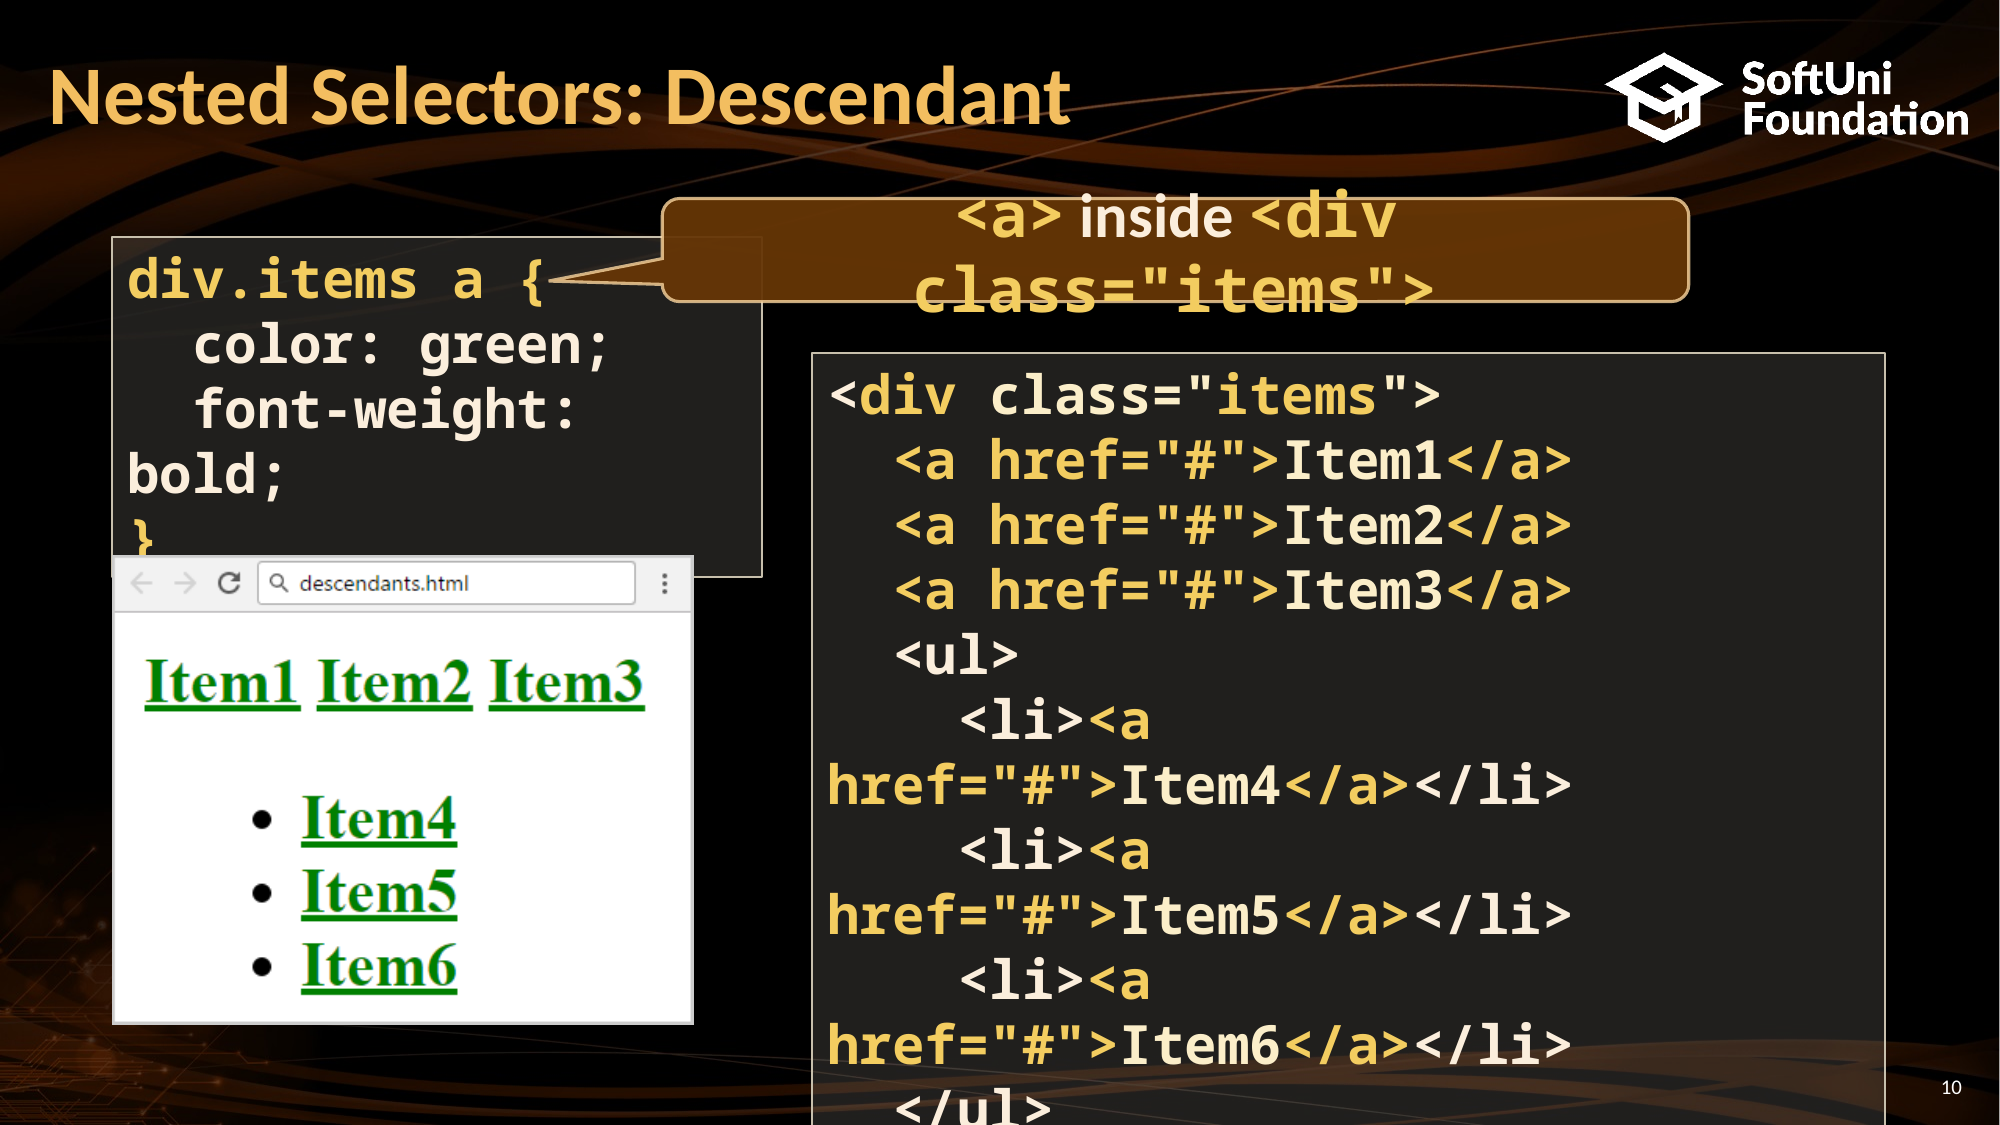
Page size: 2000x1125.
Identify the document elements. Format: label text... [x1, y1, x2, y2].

picture [0, 0, 2000, 1125]
text_box div.items a { color: green; font-weight: bold; } [112, 237, 763, 577]
title Nested Selectors: Descendant [30, 6, 1602, 189]
text_box <a> inside <div class="items"> [548, 197, 1690, 303]
slide_number 10 [1897, 1070, 1968, 1103]
text_box <div class="items"> <a href="#">Item1</a> <a href="#">Item2</a> <a href="#">Item3</a> <ul> <li><a href="#">Item4</a></li> <li><a href="#">Item5</a></li> <li><a href="#">Item6</a></li> </ul> </div> [812, 353, 1885, 1125]
